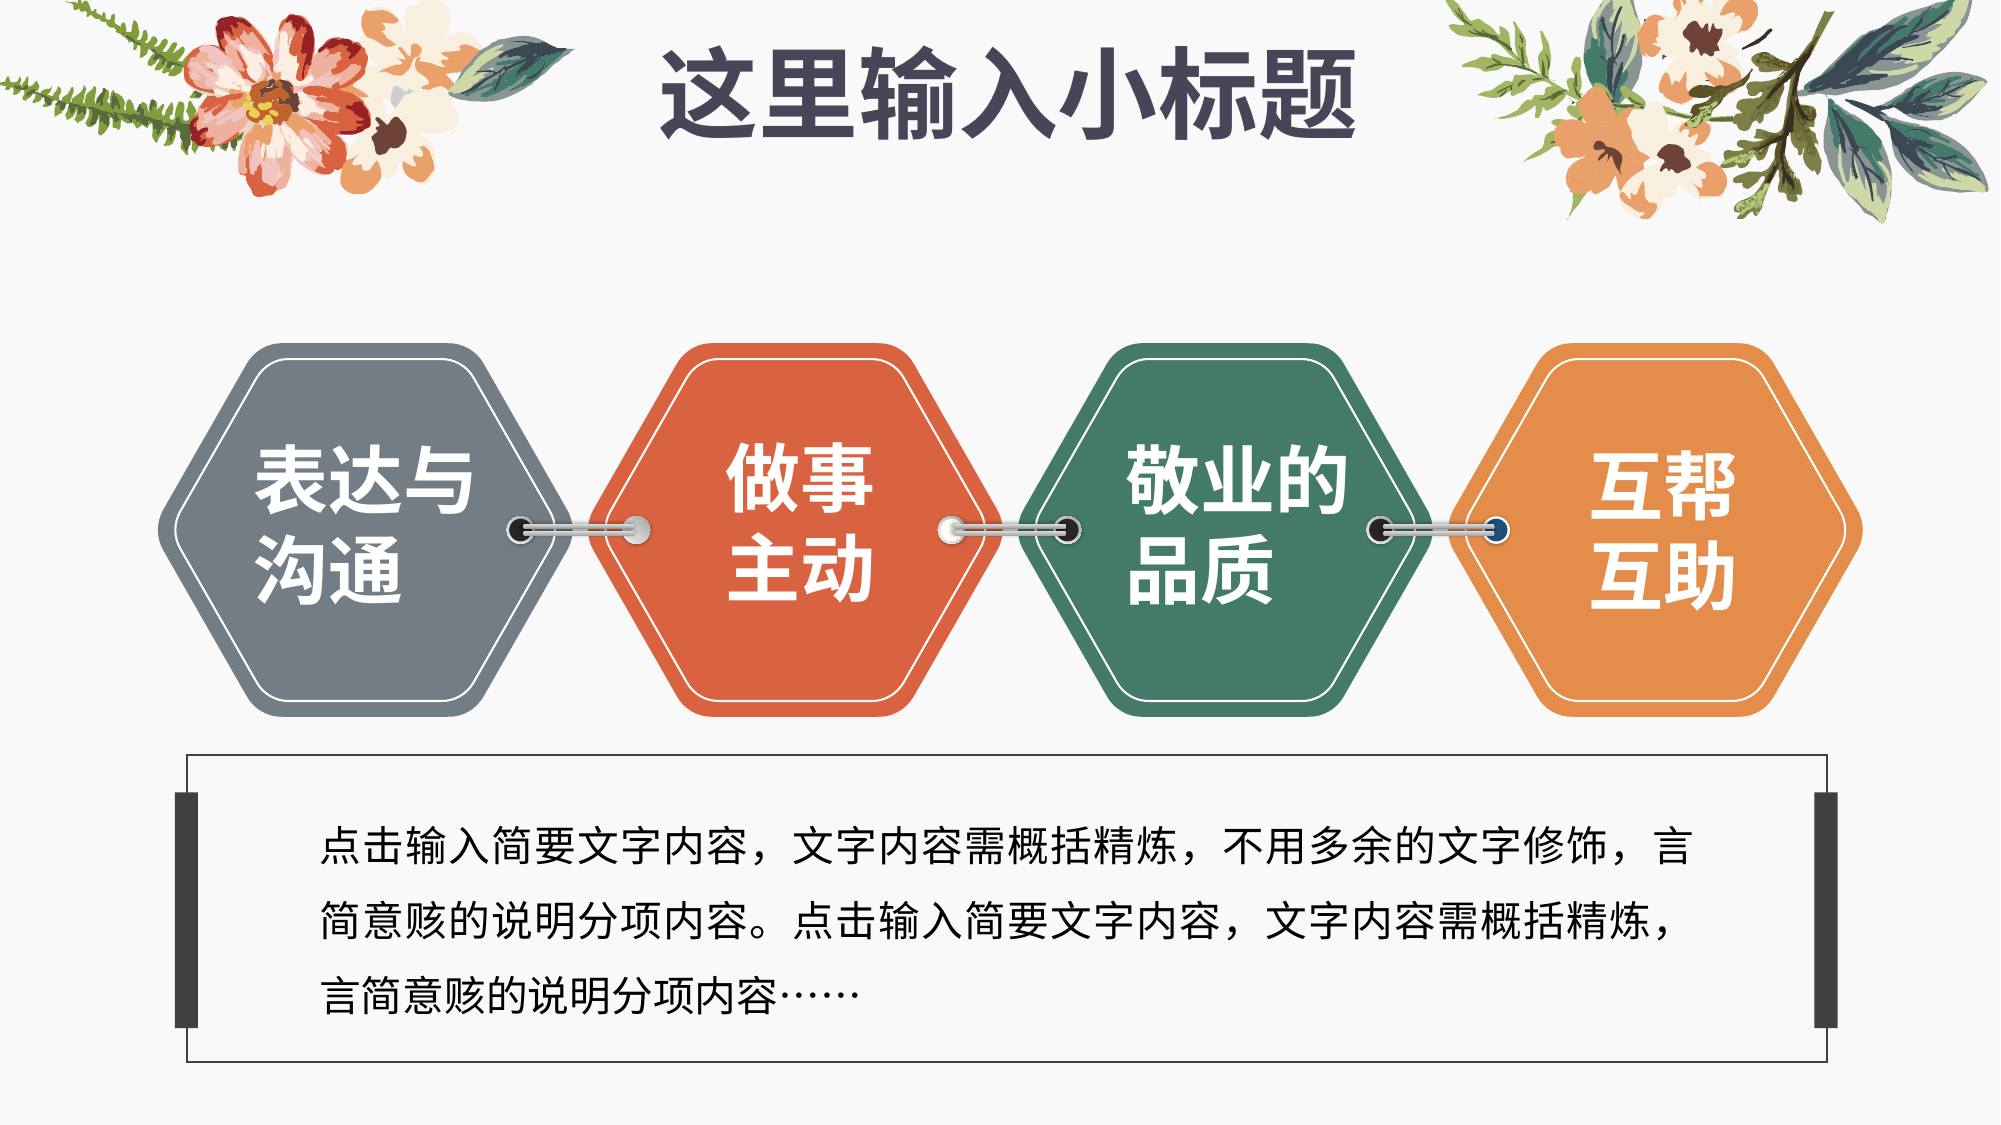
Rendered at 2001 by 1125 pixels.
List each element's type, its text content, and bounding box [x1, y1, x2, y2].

picture [0, 0, 577, 197]
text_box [1448, 544, 1863, 717]
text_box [1366, 516, 1510, 544]
text_box [174, 791, 199, 1029]
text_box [1018, 343, 1433, 516]
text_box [1082, 516, 1366, 544]
text_box [186, 754, 1828, 1063]
picture [1441, 0, 1990, 224]
text_box [1813, 791, 1839, 1029]
text_box 这里输入小标题 [643, 23, 1374, 159]
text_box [157, 343, 573, 717]
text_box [587, 544, 1003, 717]
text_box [1018, 544, 1433, 717]
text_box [1448, 343, 1863, 516]
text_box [587, 343, 1003, 516]
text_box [1510, 516, 1957, 544]
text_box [937, 516, 1082, 544]
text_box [506, 516, 937, 544]
